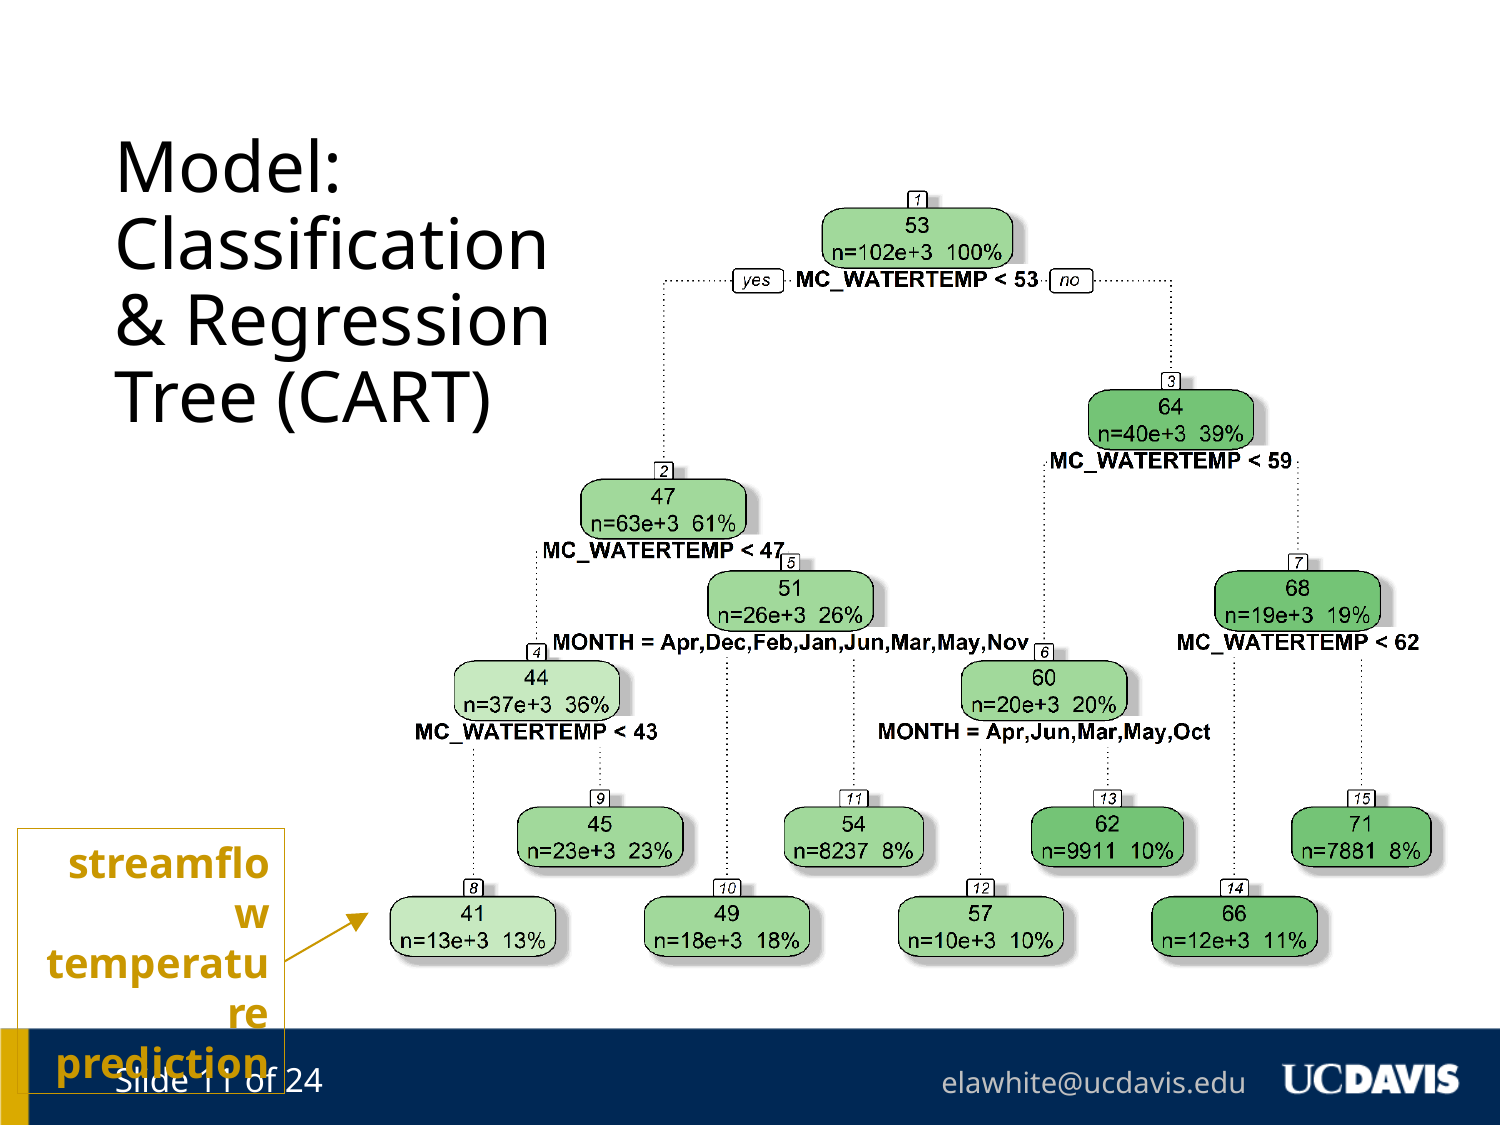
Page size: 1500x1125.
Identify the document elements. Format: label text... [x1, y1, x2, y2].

text_box streamflow temperature prediction [17, 828, 285, 1094]
picture [0, 1028, 1500, 1125]
title Model: Classification & Regression Tree (CART) [103, 59, 582, 510]
picture [325, 133, 1498, 1018]
